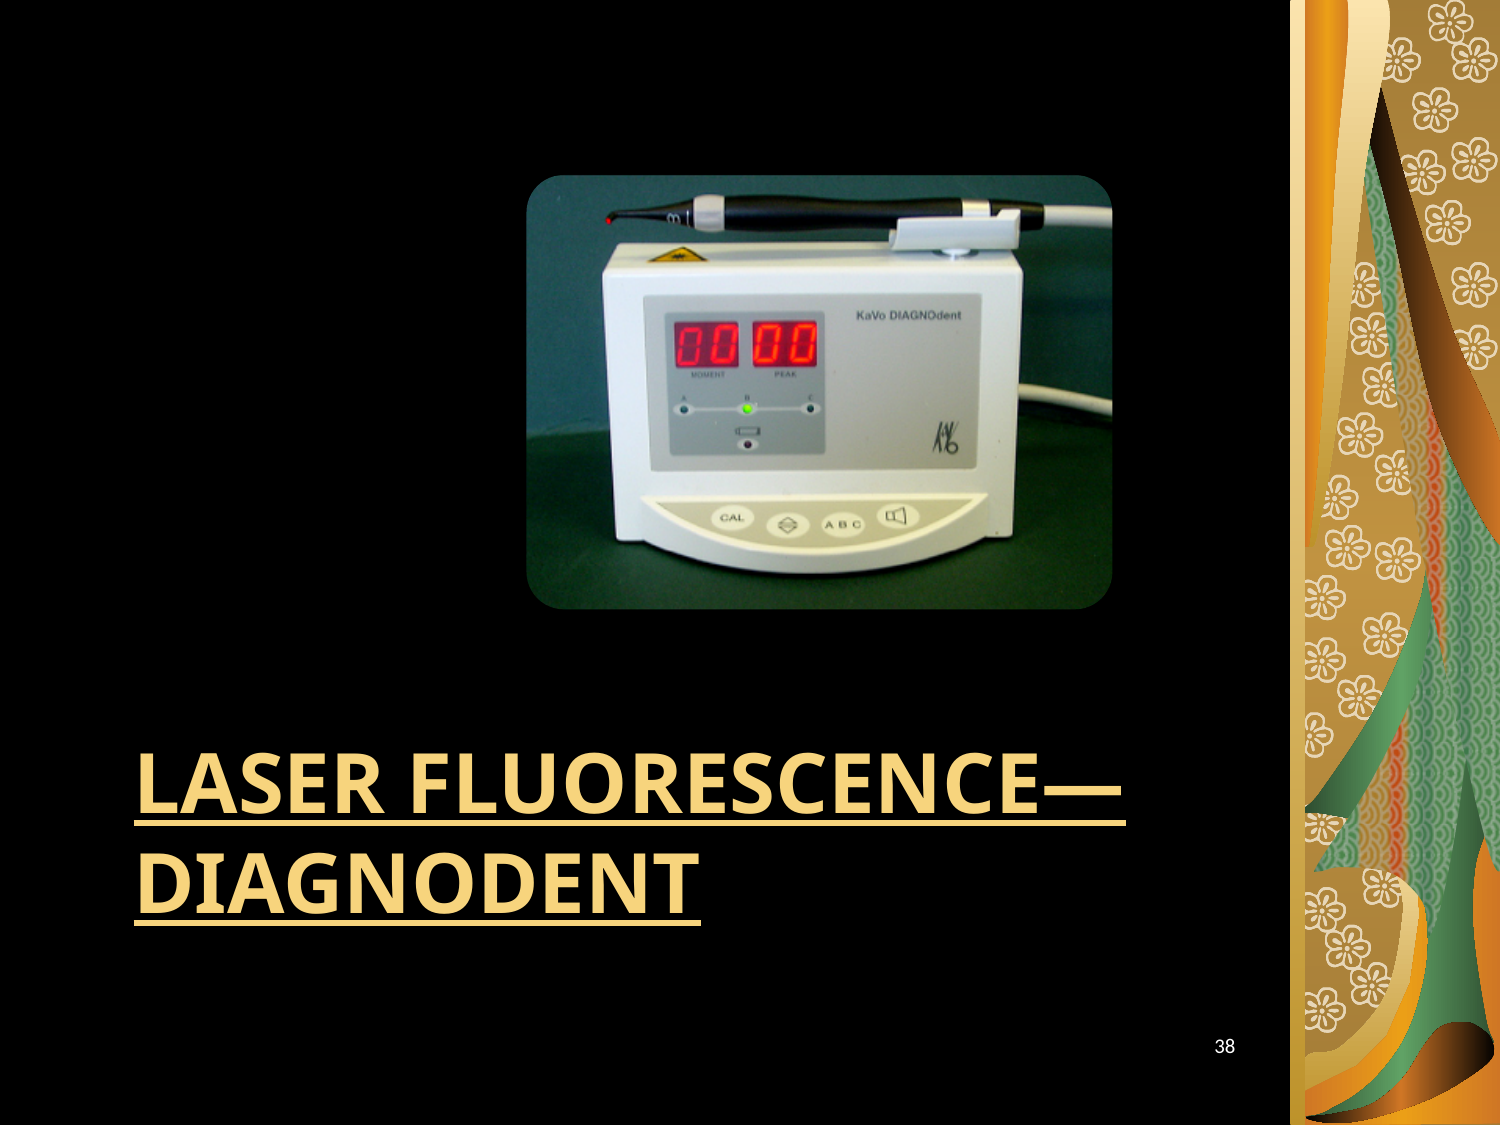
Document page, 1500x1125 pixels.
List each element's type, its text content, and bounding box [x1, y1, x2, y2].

slide_number 38 [962, 1024, 1251, 1104]
title Laser fluorescence—DIAGNODent [118, 722, 1394, 947]
picture [1364, 144, 1500, 936]
picture [526, 174, 1113, 610]
